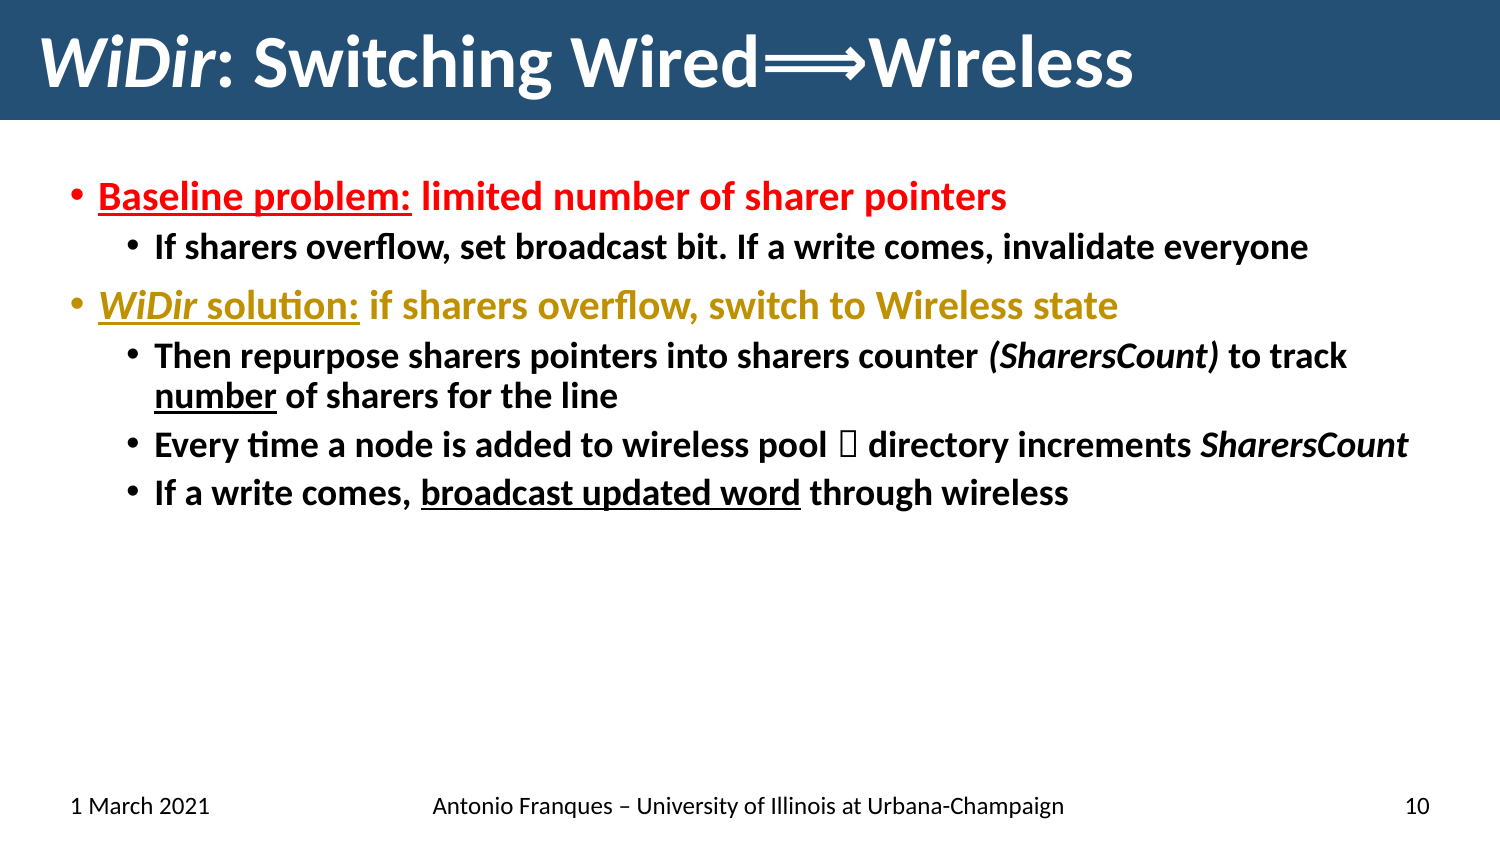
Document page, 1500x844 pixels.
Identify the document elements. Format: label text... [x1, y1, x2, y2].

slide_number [55, 782, 414, 827]
footer Antonio Franques – University of Illinois at Urbana-Champaign [414, 782, 1059, 827]
title WiDir: Switching Wired⟹Wireless [22, 15, 1478, 111]
slide_number 10 [1059, 782, 1445, 827]
list Baseline problem: limited number of sharer pointers If sharers overflow, set broadcast bit. If a write comes, invalidate everyone WiDir solution: if sharers overflow, switch to Wireless state Then repurpose sharers pointers into sharers counter (SharersCount) to track number of sharers for the line Every time a node is added to wireless pool  directory increments SharersCount If a write comes, broadcast updated word through wireless [55, 166, 1445, 760]
